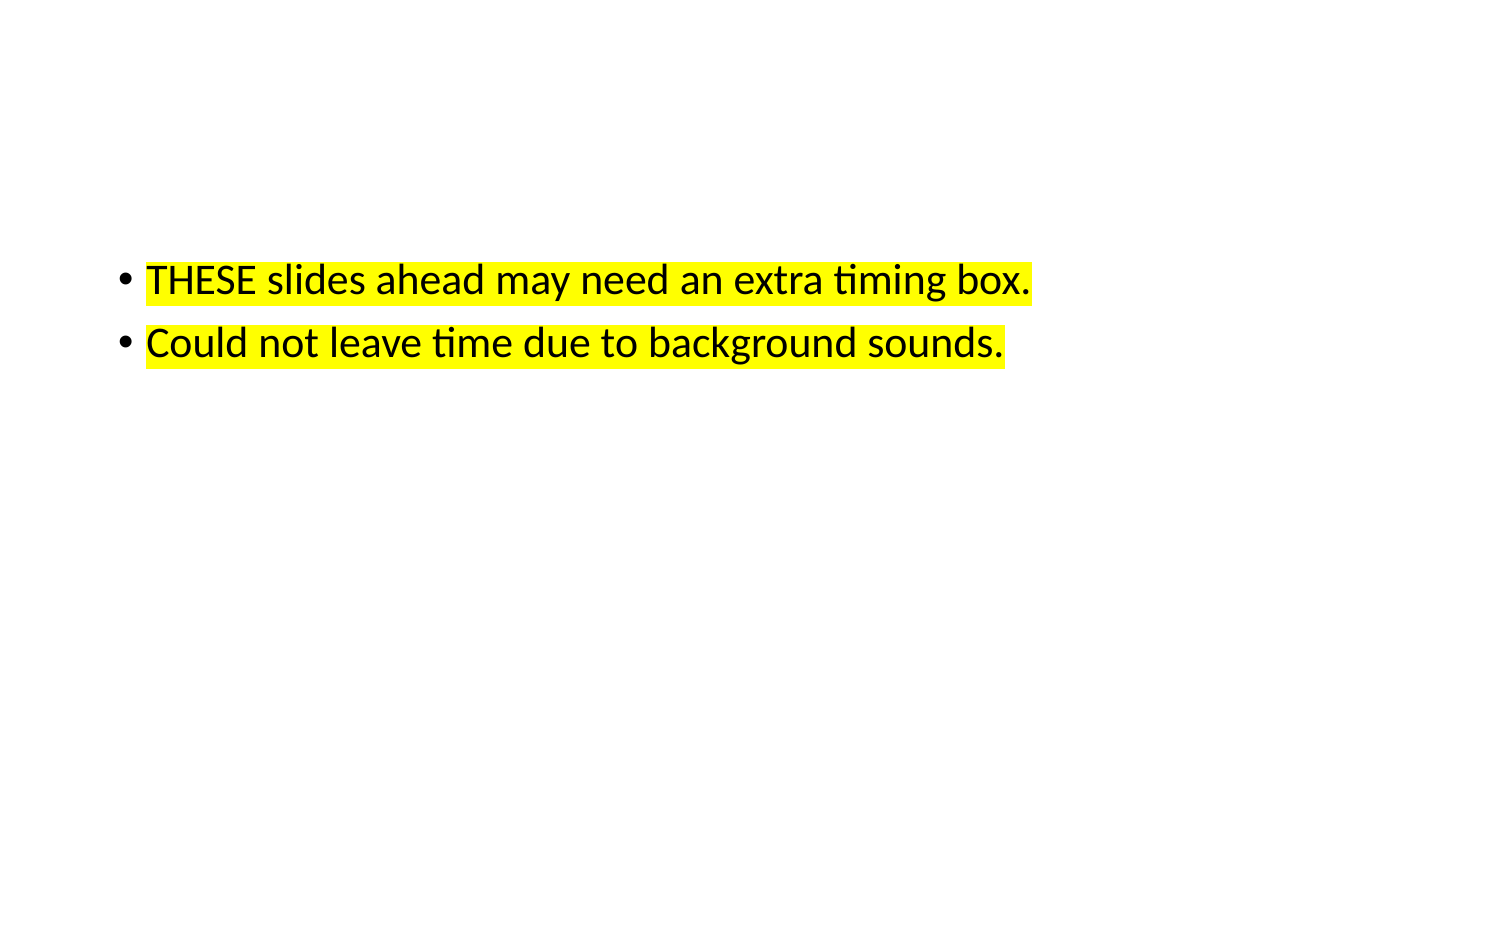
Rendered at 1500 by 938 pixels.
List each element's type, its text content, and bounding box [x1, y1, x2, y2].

list THESE slides ahead may need an extra timing box. Could not leave time due to background sounds. [103, 249, 1397, 845]
